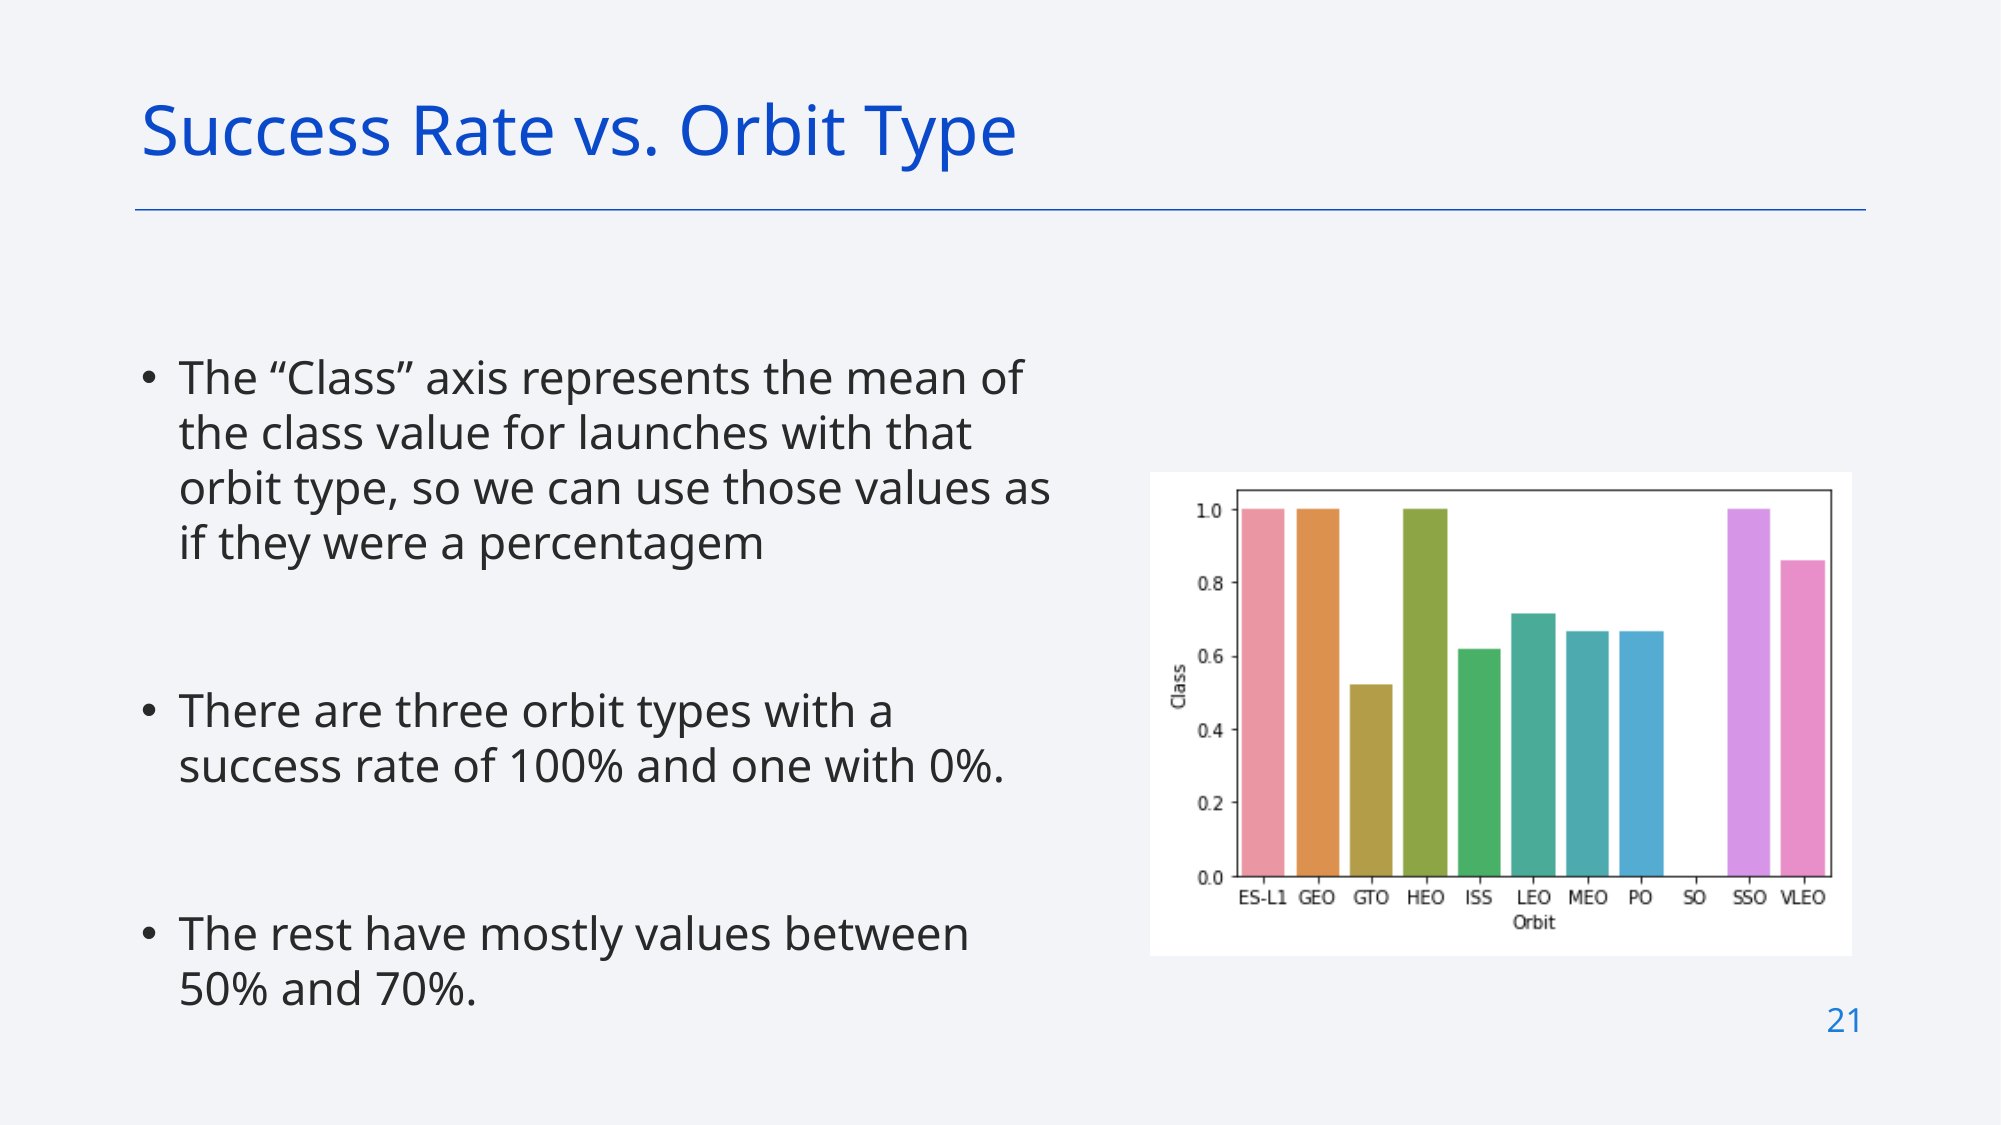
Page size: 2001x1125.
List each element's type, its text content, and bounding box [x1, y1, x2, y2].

list The “Class” axis represents the mean of the class value for launches with that orbit type, so we can use those values as if they were a percentagem There are three orbit types with a success rate of 100% and one with 0%. The rest have mostly values between 50% and 70%. [126, 341, 1085, 1087]
picture [0, 0, 2001, 1125]
slide_number 21 [1429, 988, 1880, 1055]
text_box Success Rate vs. Orbit Type [126, 88, 1852, 179]
